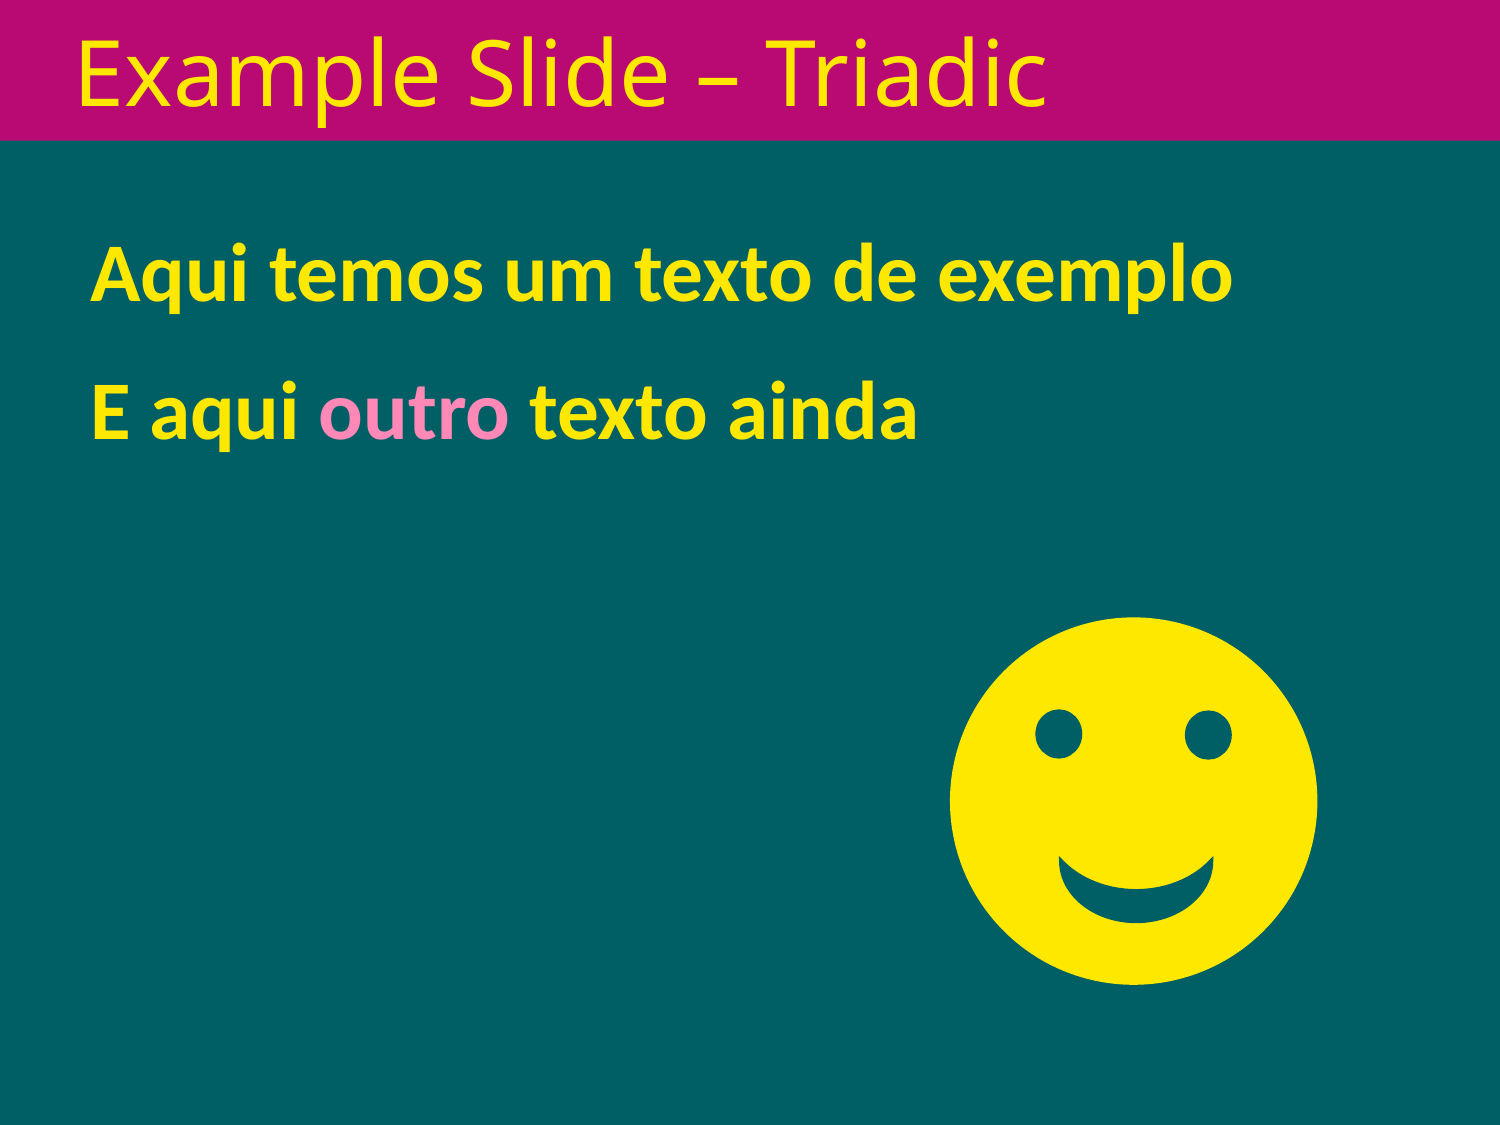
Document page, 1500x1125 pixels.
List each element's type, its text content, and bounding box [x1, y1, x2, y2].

text_box [949, 617, 1318, 985]
title Example Slide – Triadic [0, 0, 1500, 141]
text_box [1061, 861, 1212, 922]
list Aqui temos um texto de exemplo E aqui outro texto ainda [74, 210, 1426, 1067]
text_box [1037, 711, 1081, 757]
text_box [1187, 712, 1230, 758]
